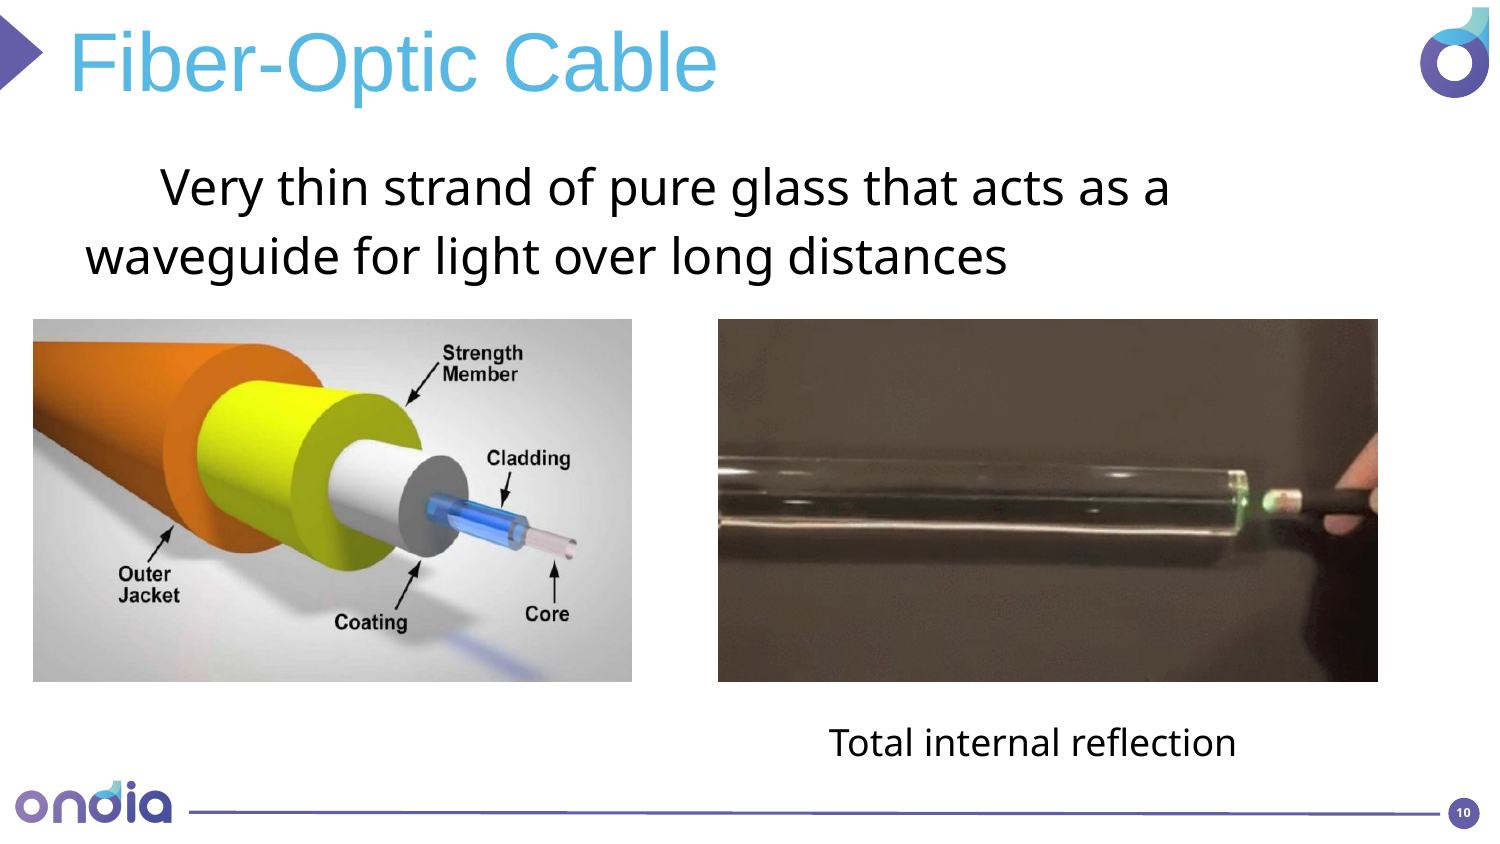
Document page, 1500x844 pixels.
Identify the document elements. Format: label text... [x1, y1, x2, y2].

picture [6, 775, 181, 833]
picture [718, 318, 1379, 682]
picture [1410, 0, 1499, 106]
title Fiber-Optic Cable [68, 7, 994, 111]
picture [32, 318, 632, 682]
text_box Very thin strand of pure glass that acts as a waveguide for light over long distances [70, 131, 1403, 320]
text_box Total internal reflection [814, 681, 1500, 811]
